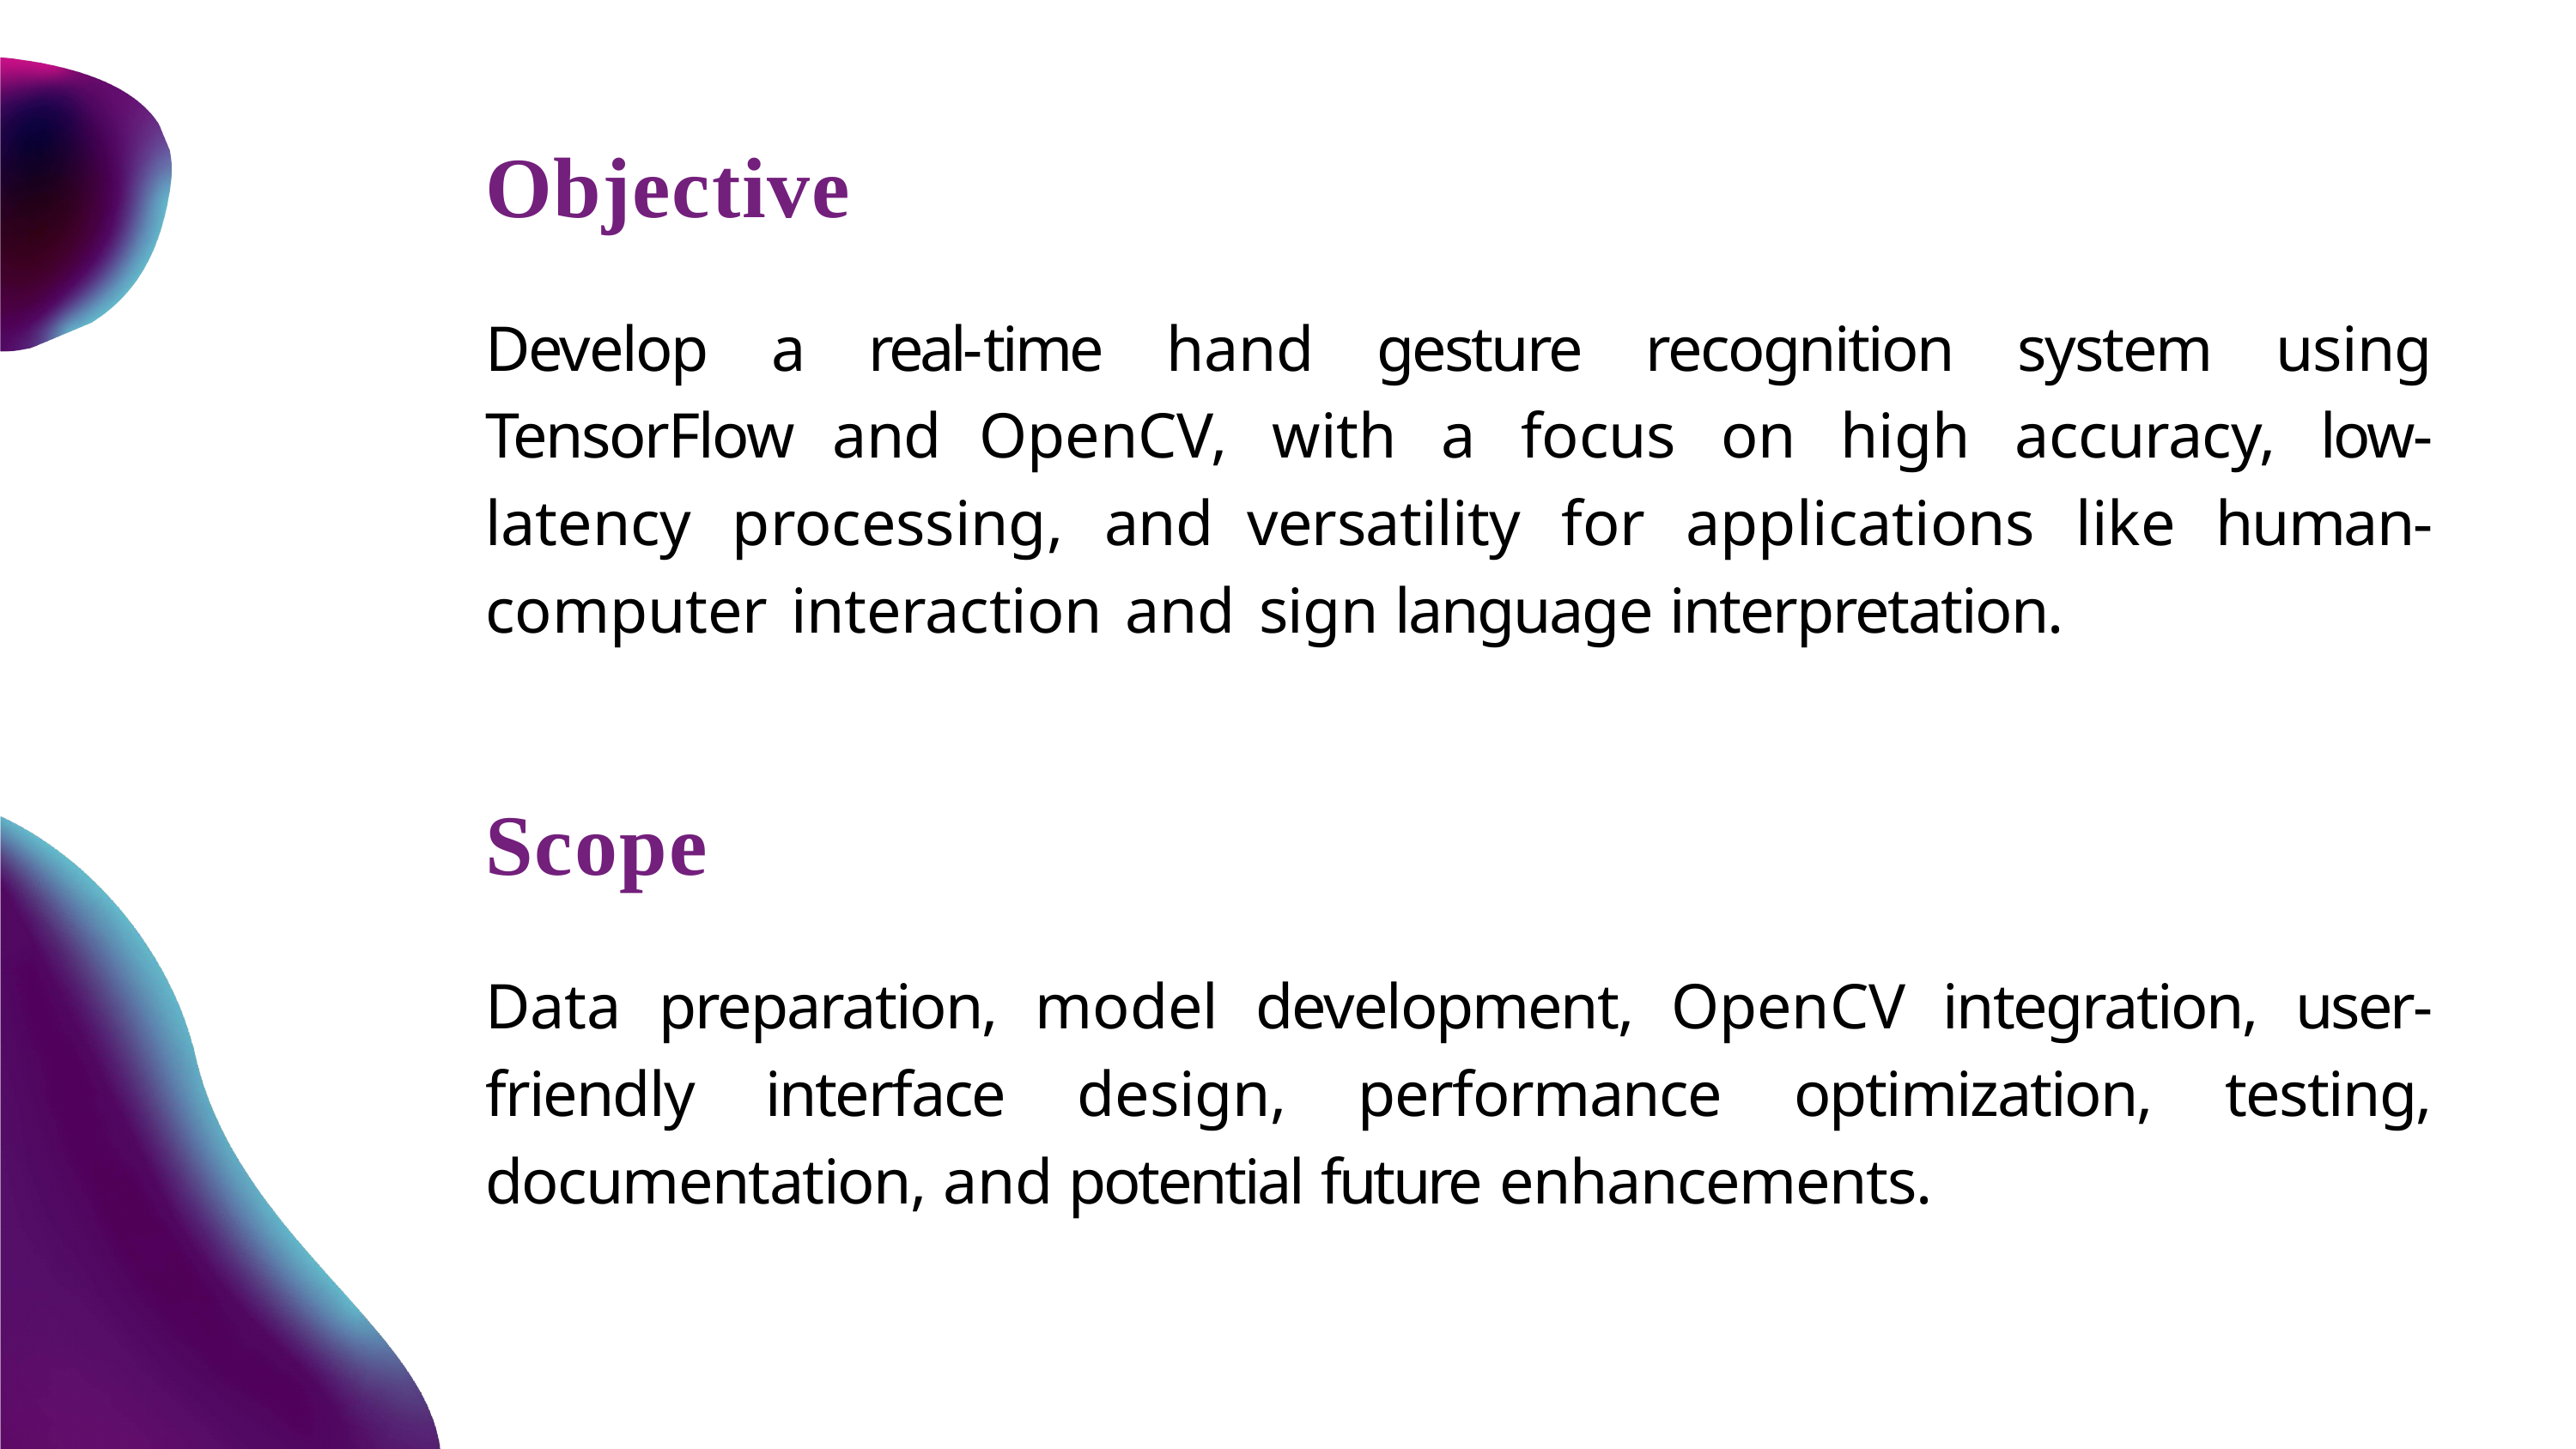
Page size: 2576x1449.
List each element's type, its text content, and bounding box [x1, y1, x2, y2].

picture [0, 814, 556, 1449]
picture [0, 0, 219, 361]
title Objective [483, 130, 858, 294]
list Develop a real-time hand gesture recognition system using TensorFlow and OpenCV, with a focus on high accuracy, low-latency processing, and versatility for applications like human-computer interaction and sign language interpretation. Scope Data preparation, model development, OpenCV integration, user-friendly interface design, performance optimization, testing, documentation, and potential future enhancements. [483, 294, 2434, 1216]
